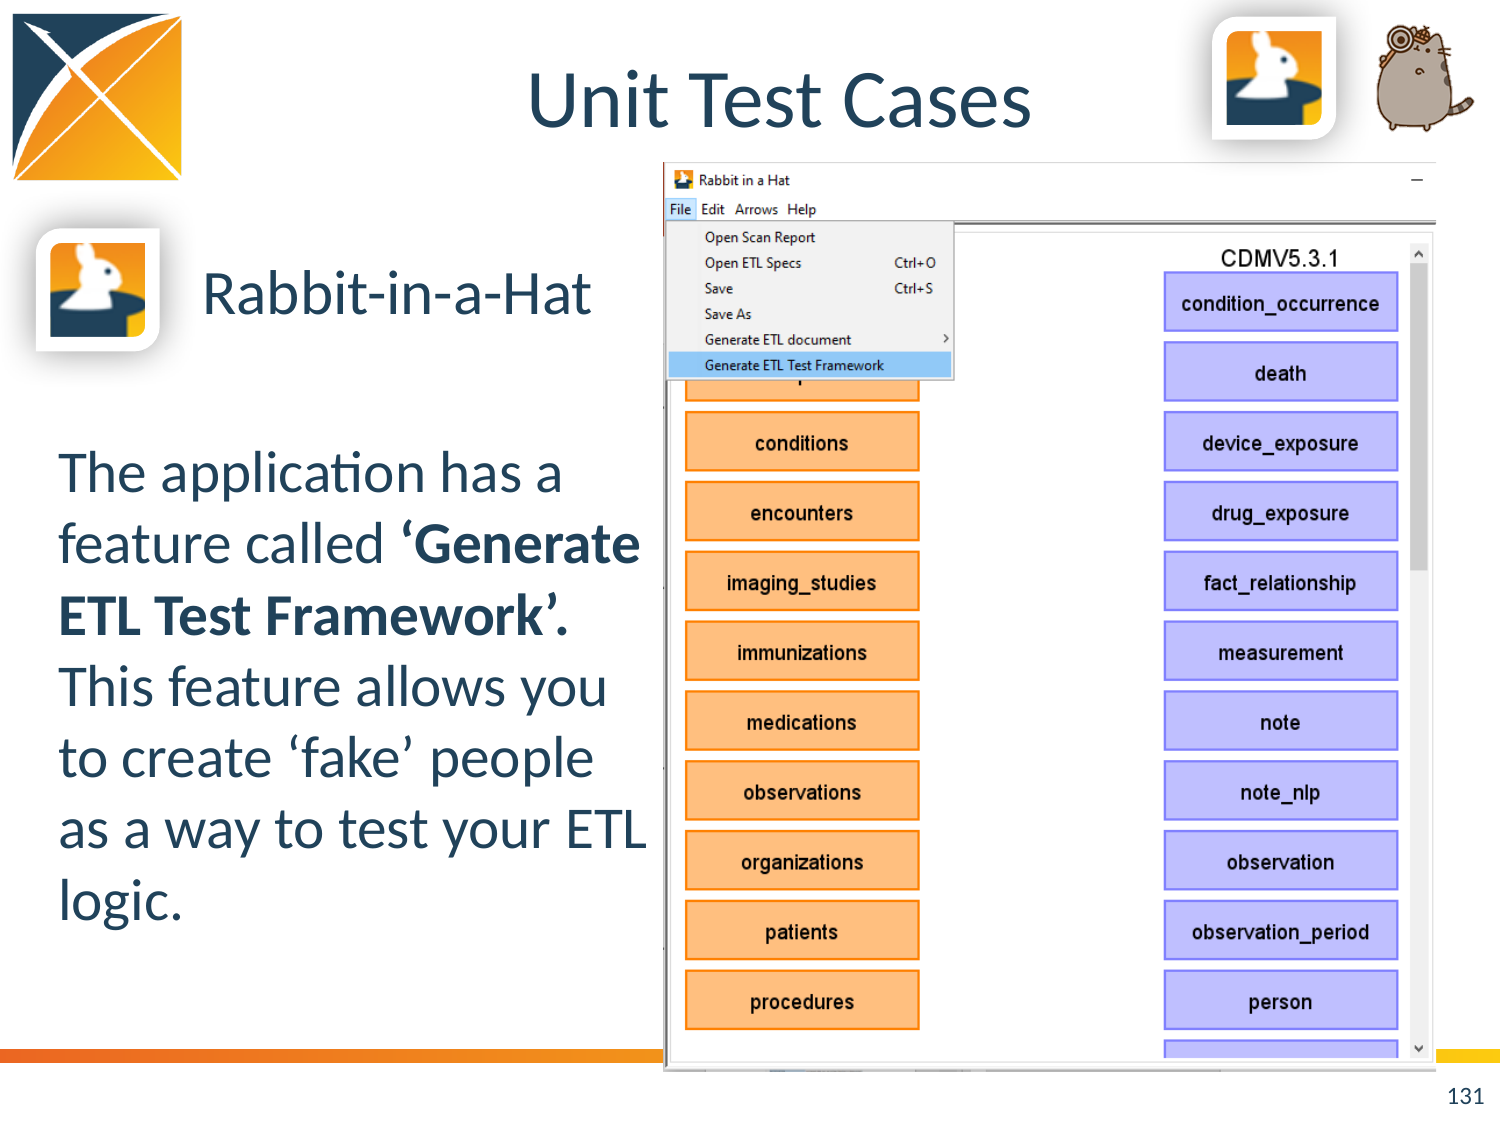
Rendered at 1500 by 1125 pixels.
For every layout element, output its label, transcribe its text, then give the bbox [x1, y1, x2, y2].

slide_number 131 [1149, 1065, 1500, 1125]
picture [662, 162, 1437, 1072]
list Rabbit-in-a-Hat [187, 244, 657, 336]
picture [42, 235, 153, 345]
picture [1337, 0, 1500, 160]
picture [0, 0, 206, 200]
picture [1219, 23, 1330, 133]
title Unit Test Cases [187, 24, 1208, 163]
text_box The application has a feature called ‘Generate ETL Test Framework’. This feature allows you to create ‘fake’ people as a way to test your ETL logic. [43, 425, 657, 945]
